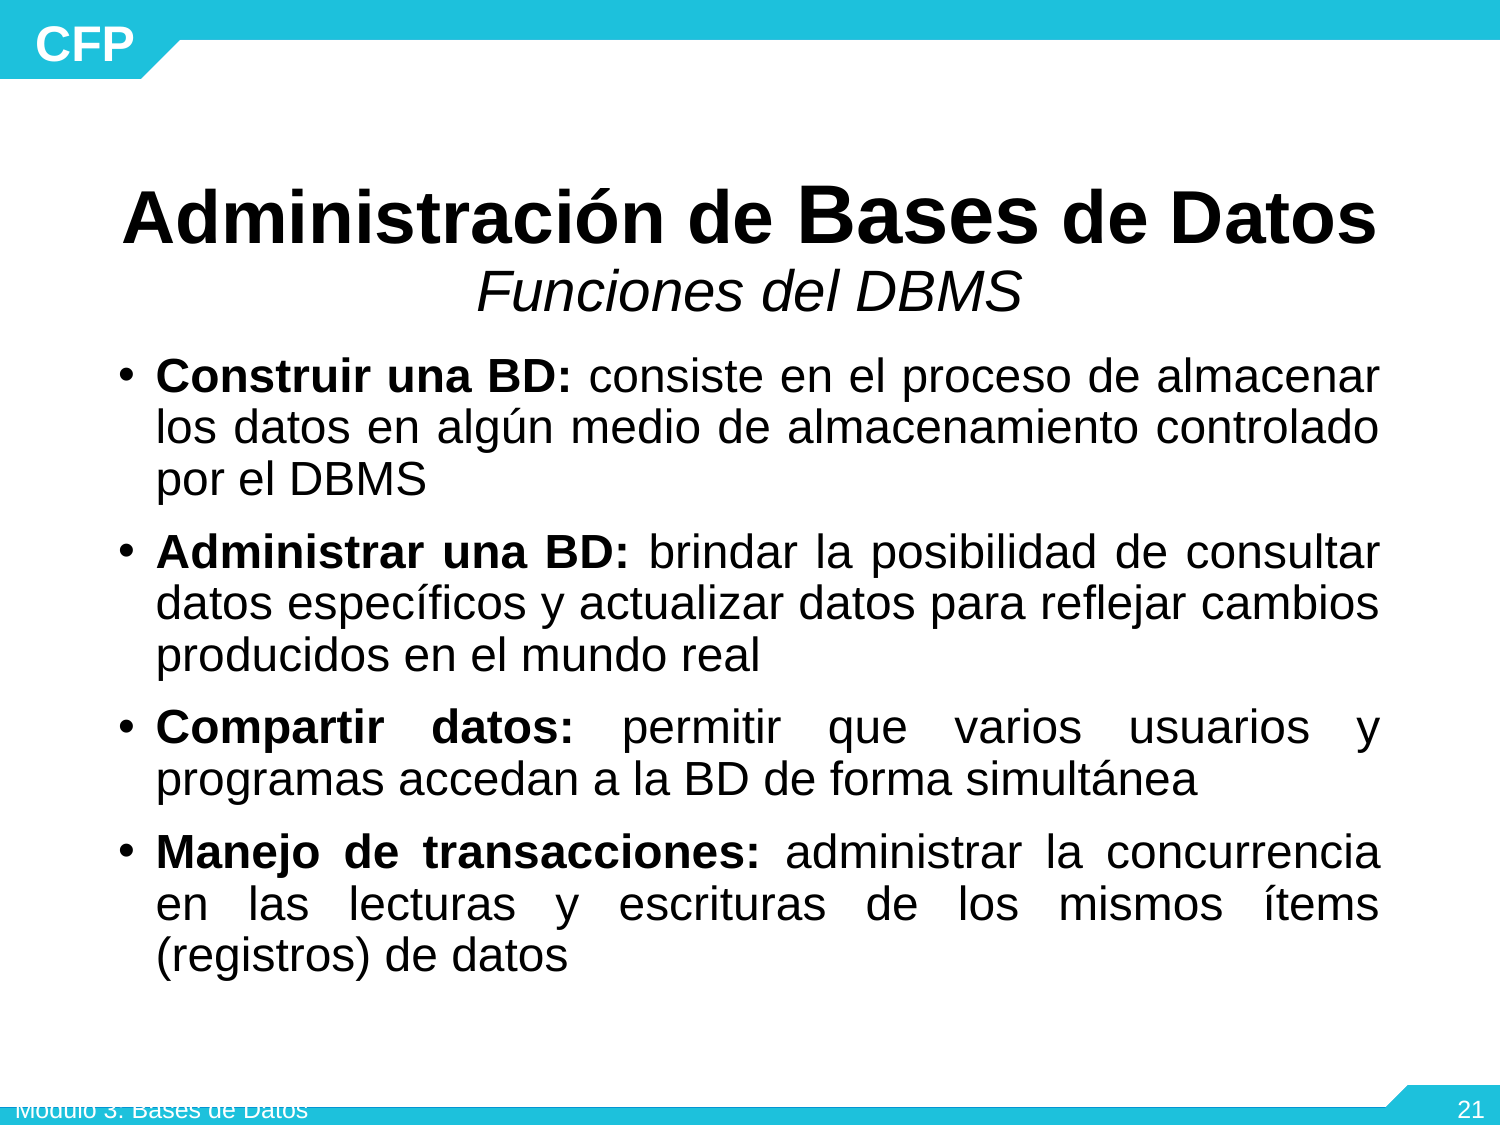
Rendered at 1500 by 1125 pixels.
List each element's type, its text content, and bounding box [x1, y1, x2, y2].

text_box Administración de Bases de Datos Funciones del DBMS [103, 147, 1397, 343]
text_box ‹#› [1162, 1078, 1500, 1125]
text_box Construir una BD: consiste en el proceso de almacenar los datos en algún medio de almacenamiento controlado por el DBMS Administrar una BD: brindar la posibilidad de consultar datos específicos y actualizar datos para reflejar cambios producidos en el mundo real Compartir datos: permitir que varios usuarios y programas accedan a la BD de forma simultánea Manejo de transacciones: administrar la concurrencia en las lecturas y escrituras de los mismos ítems (registros) de datos [103, 343, 1397, 1058]
text_box Módulo 3: Bases de Datos [0, 1078, 507, 1125]
